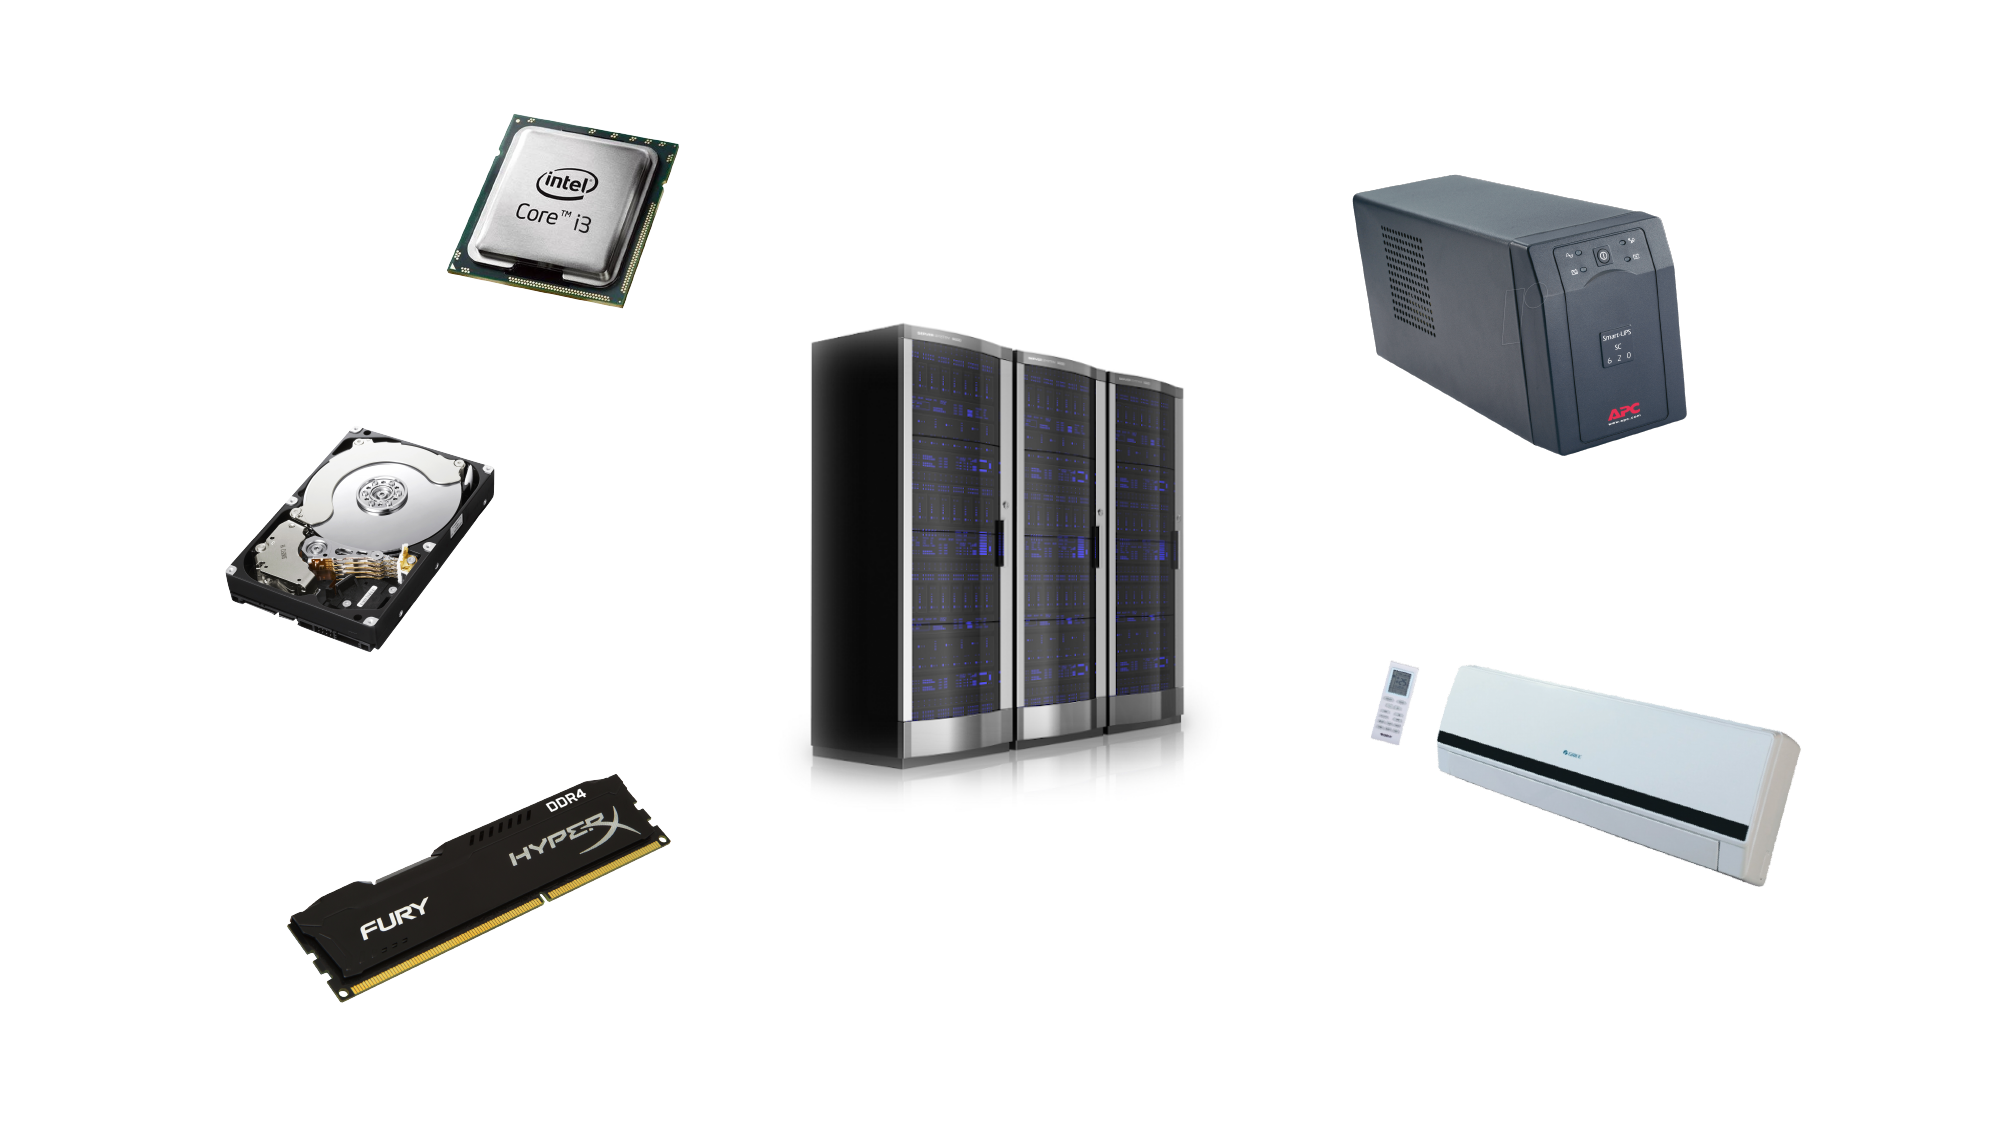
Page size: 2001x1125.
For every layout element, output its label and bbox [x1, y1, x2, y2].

picture [752, 294, 1248, 831]
picture [210, 412, 510, 667]
picture [276, 765, 684, 1020]
picture [1317, 491, 1850, 1025]
list [441, 107, 684, 313]
picture [1351, 147, 1697, 479]
